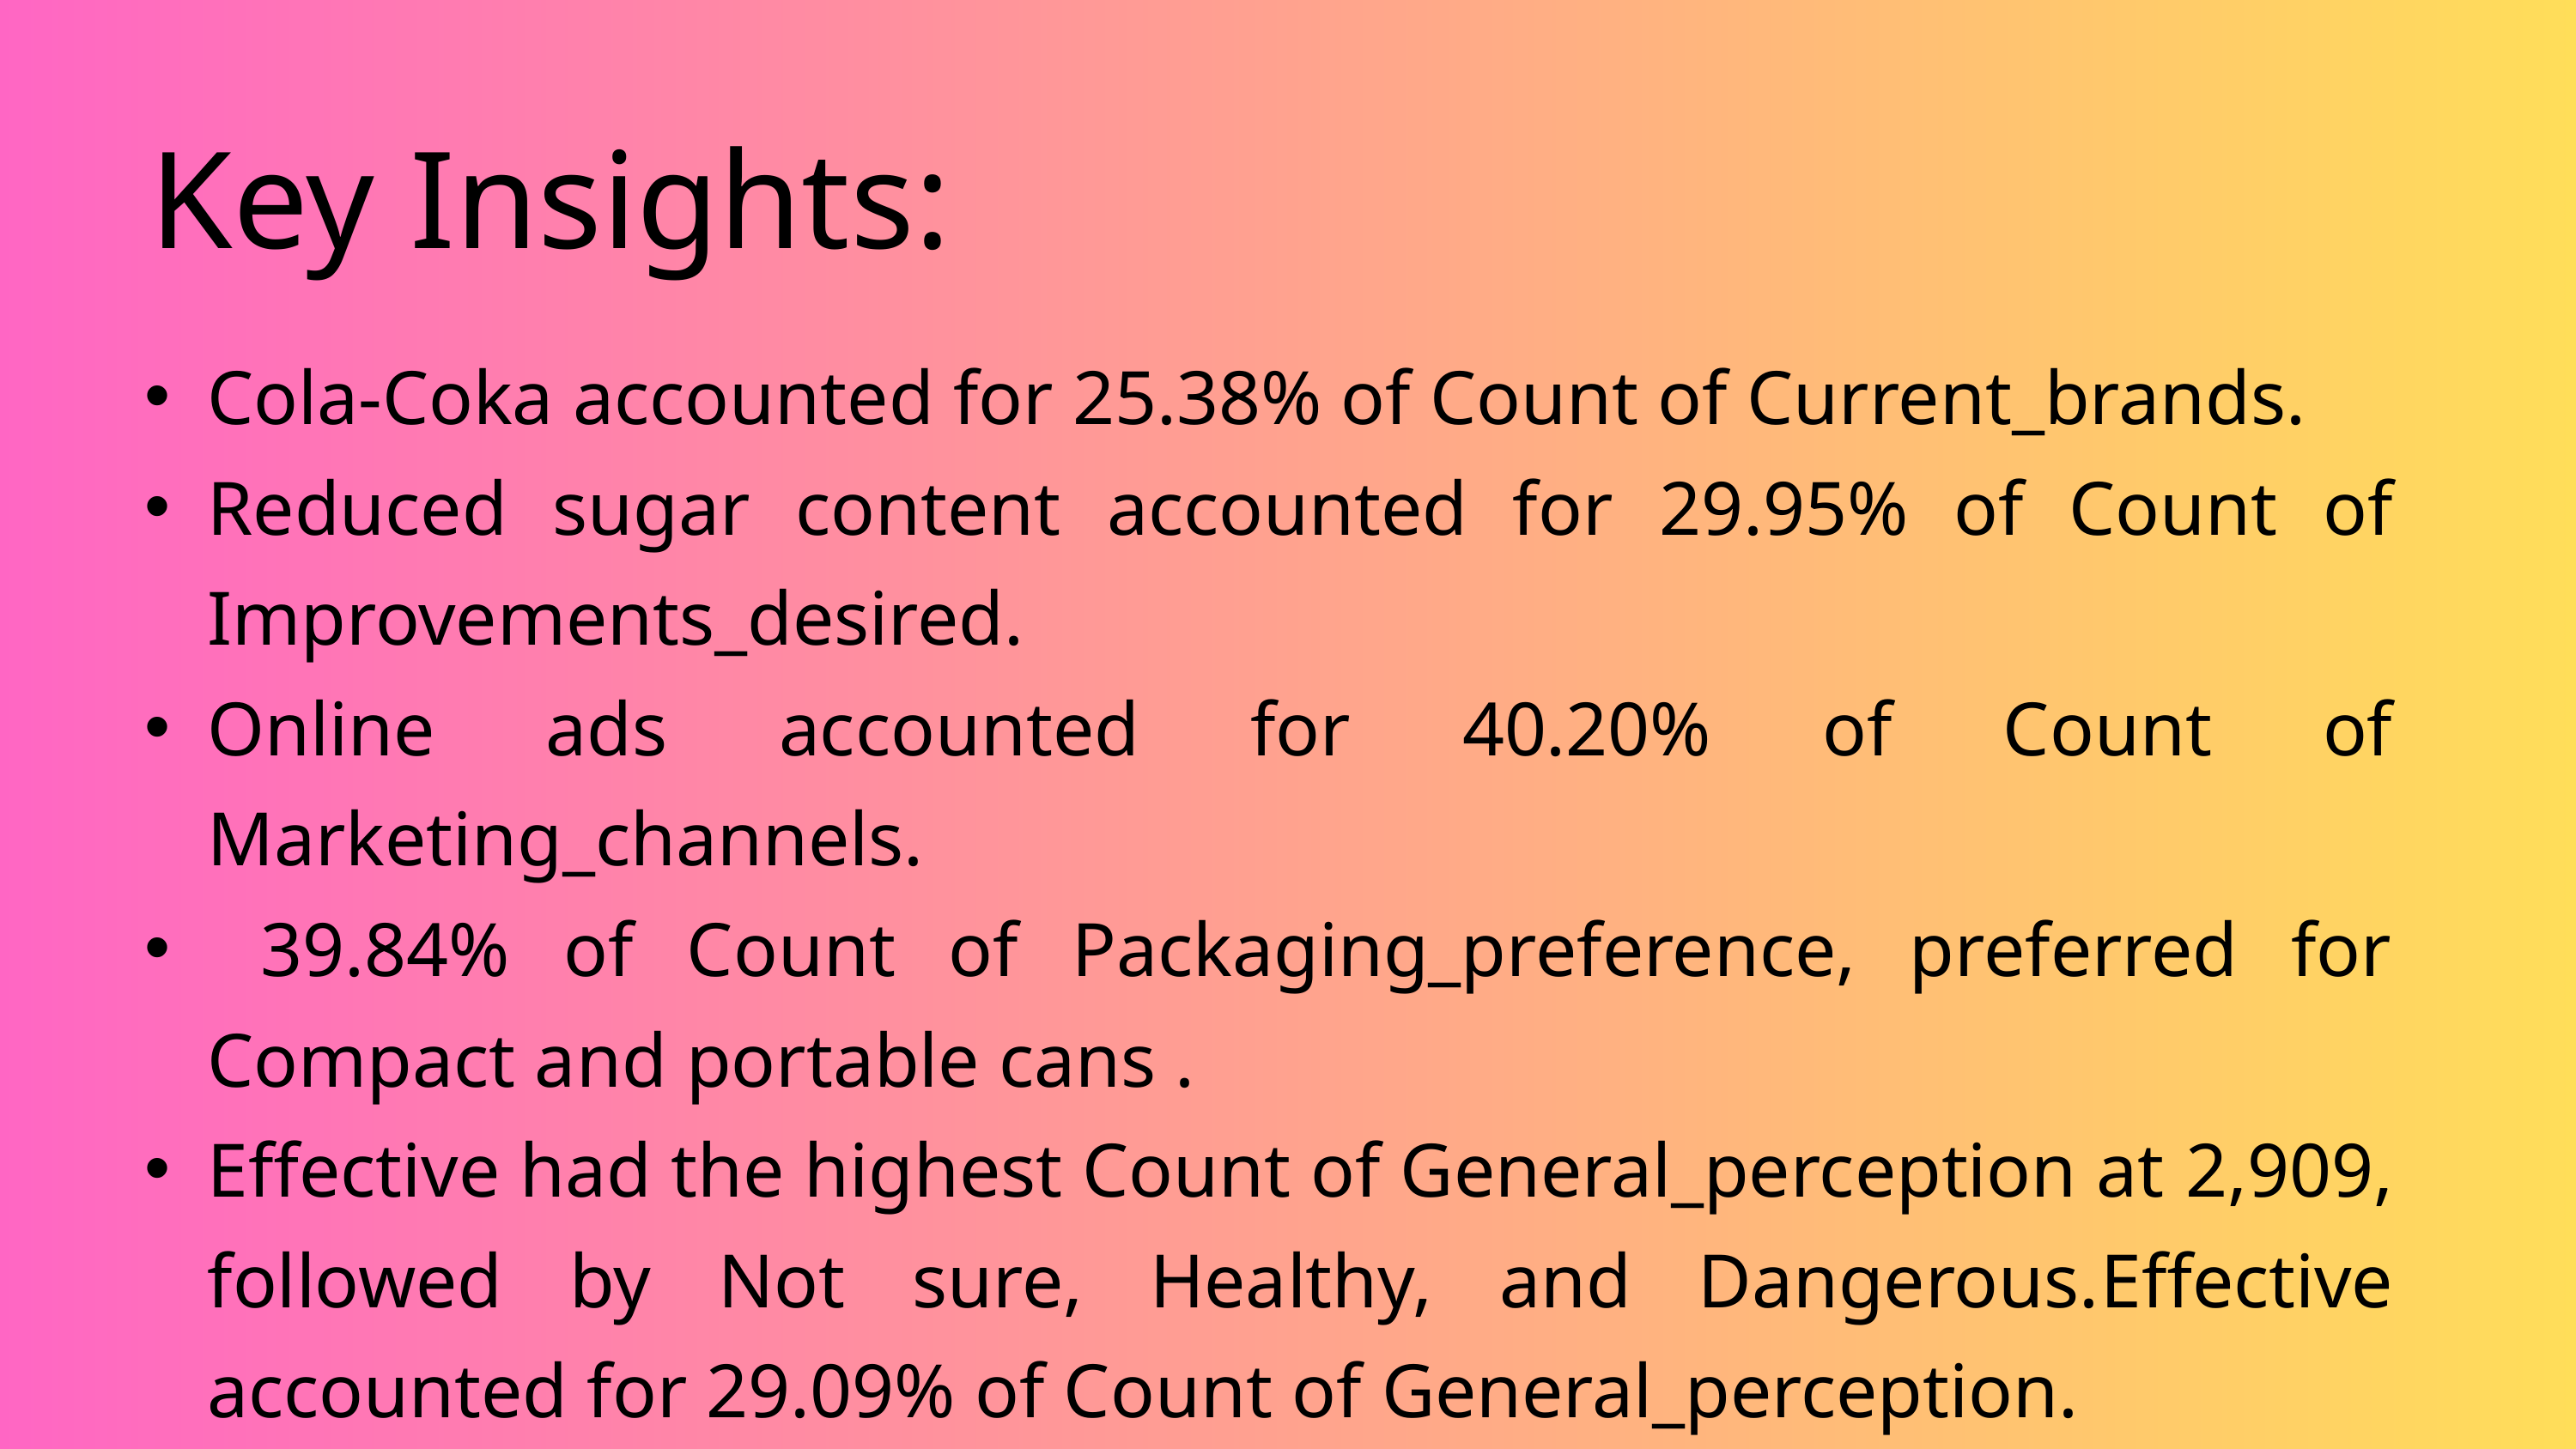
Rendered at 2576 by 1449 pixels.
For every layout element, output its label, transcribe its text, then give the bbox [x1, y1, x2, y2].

text_box Cola-Coka accounted for 25.38% of Count of Current_brands. ﻿Reduced sugar content accounted for 29.95% of Count of Improvements_desired. ﻿Online ads accounted for 40.20% of Count of Marketing_channels. 39.84% of Count of Packaging_preference, preferred for Compact and portable cans . ﻿Effective had the highest Count of General_perception at 2,909, followed by Not sure, Healthy, and Dangerous.﻿﻿﻿﻿﻿﻿Effective accounted for 29.09% of Count of General_perception.﻿﻿﻿ [82, 329, 2394, 1433]
text_box Key Insights: [150, 113, 1709, 276]
